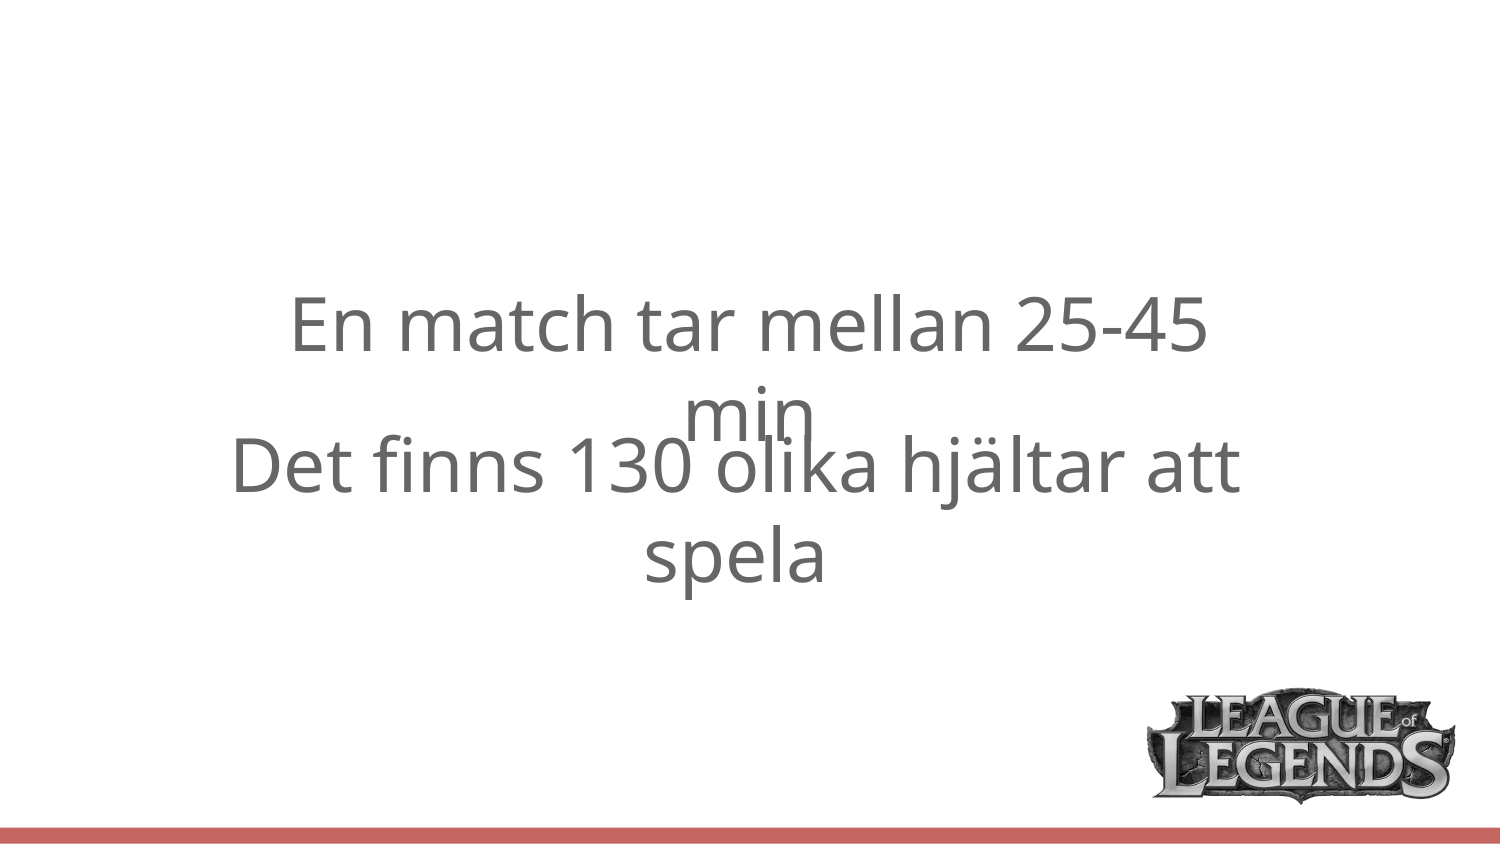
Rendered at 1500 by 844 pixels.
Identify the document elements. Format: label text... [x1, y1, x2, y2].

text_box En match tar mellan 25-45 min [228, 261, 1272, 356]
text_box Det finns 130 olika hjältar att spela [207, 402, 1265, 497]
picture [1128, 664, 1475, 824]
